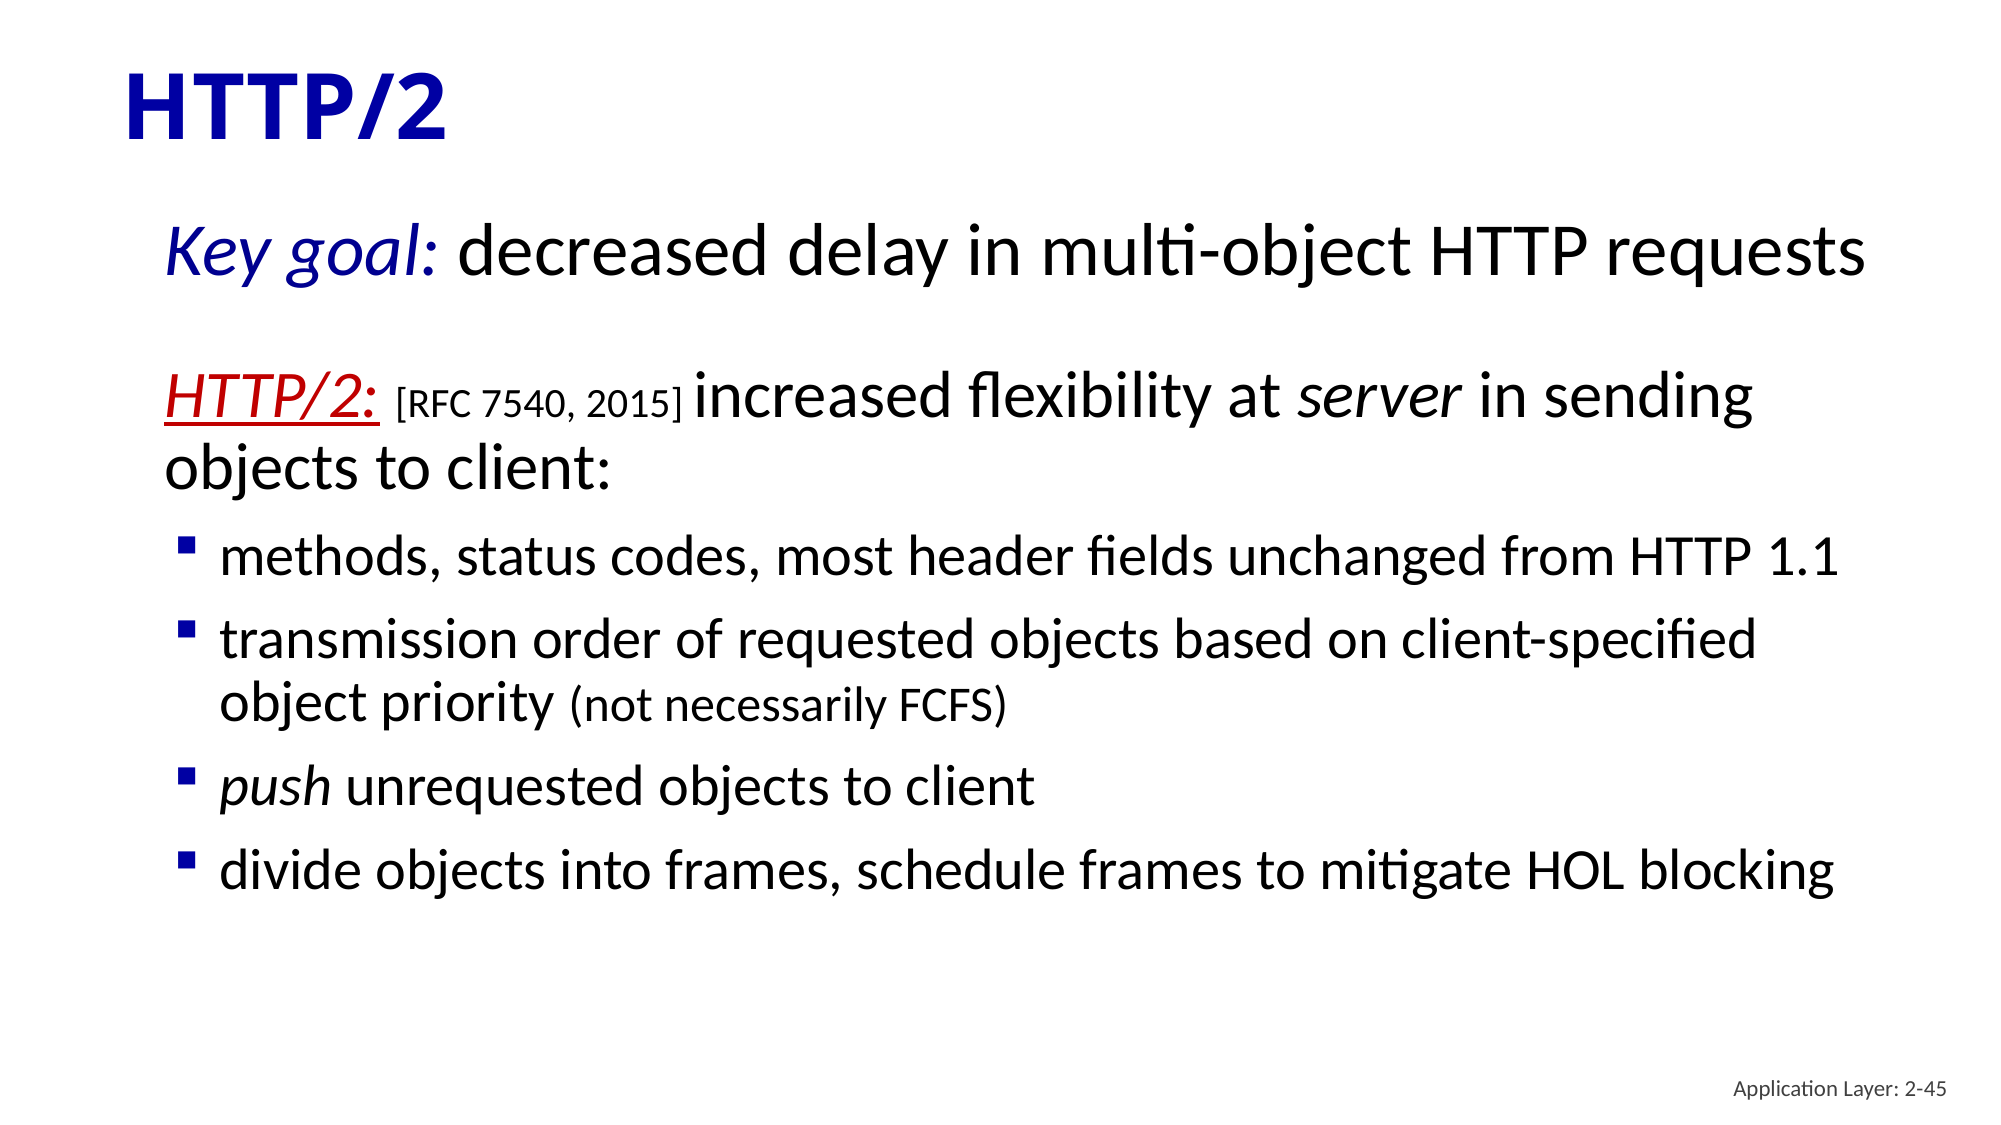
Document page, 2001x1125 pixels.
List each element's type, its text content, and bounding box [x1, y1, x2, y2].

title HTTP/2 [106, 36, 1832, 184]
text_box Key goal: decreased delay in multi-object HTTP requests [93, 202, 1918, 286]
text_box HTTP/2: [RFC 7540, 2015] increased flexibility at server in sending objects to client: methods, status codes, most header fields unchanged from HTTP 1.1 transmission order of requested objects based on client-specified object priority (not necessarily FCFS) push unrequested objects to client divide objects into frames, schedule frames to mitigate HOL blocking [147, 352, 1864, 1089]
slide_number Application Layer: 2-45 [1512, 1056, 1963, 1117]
